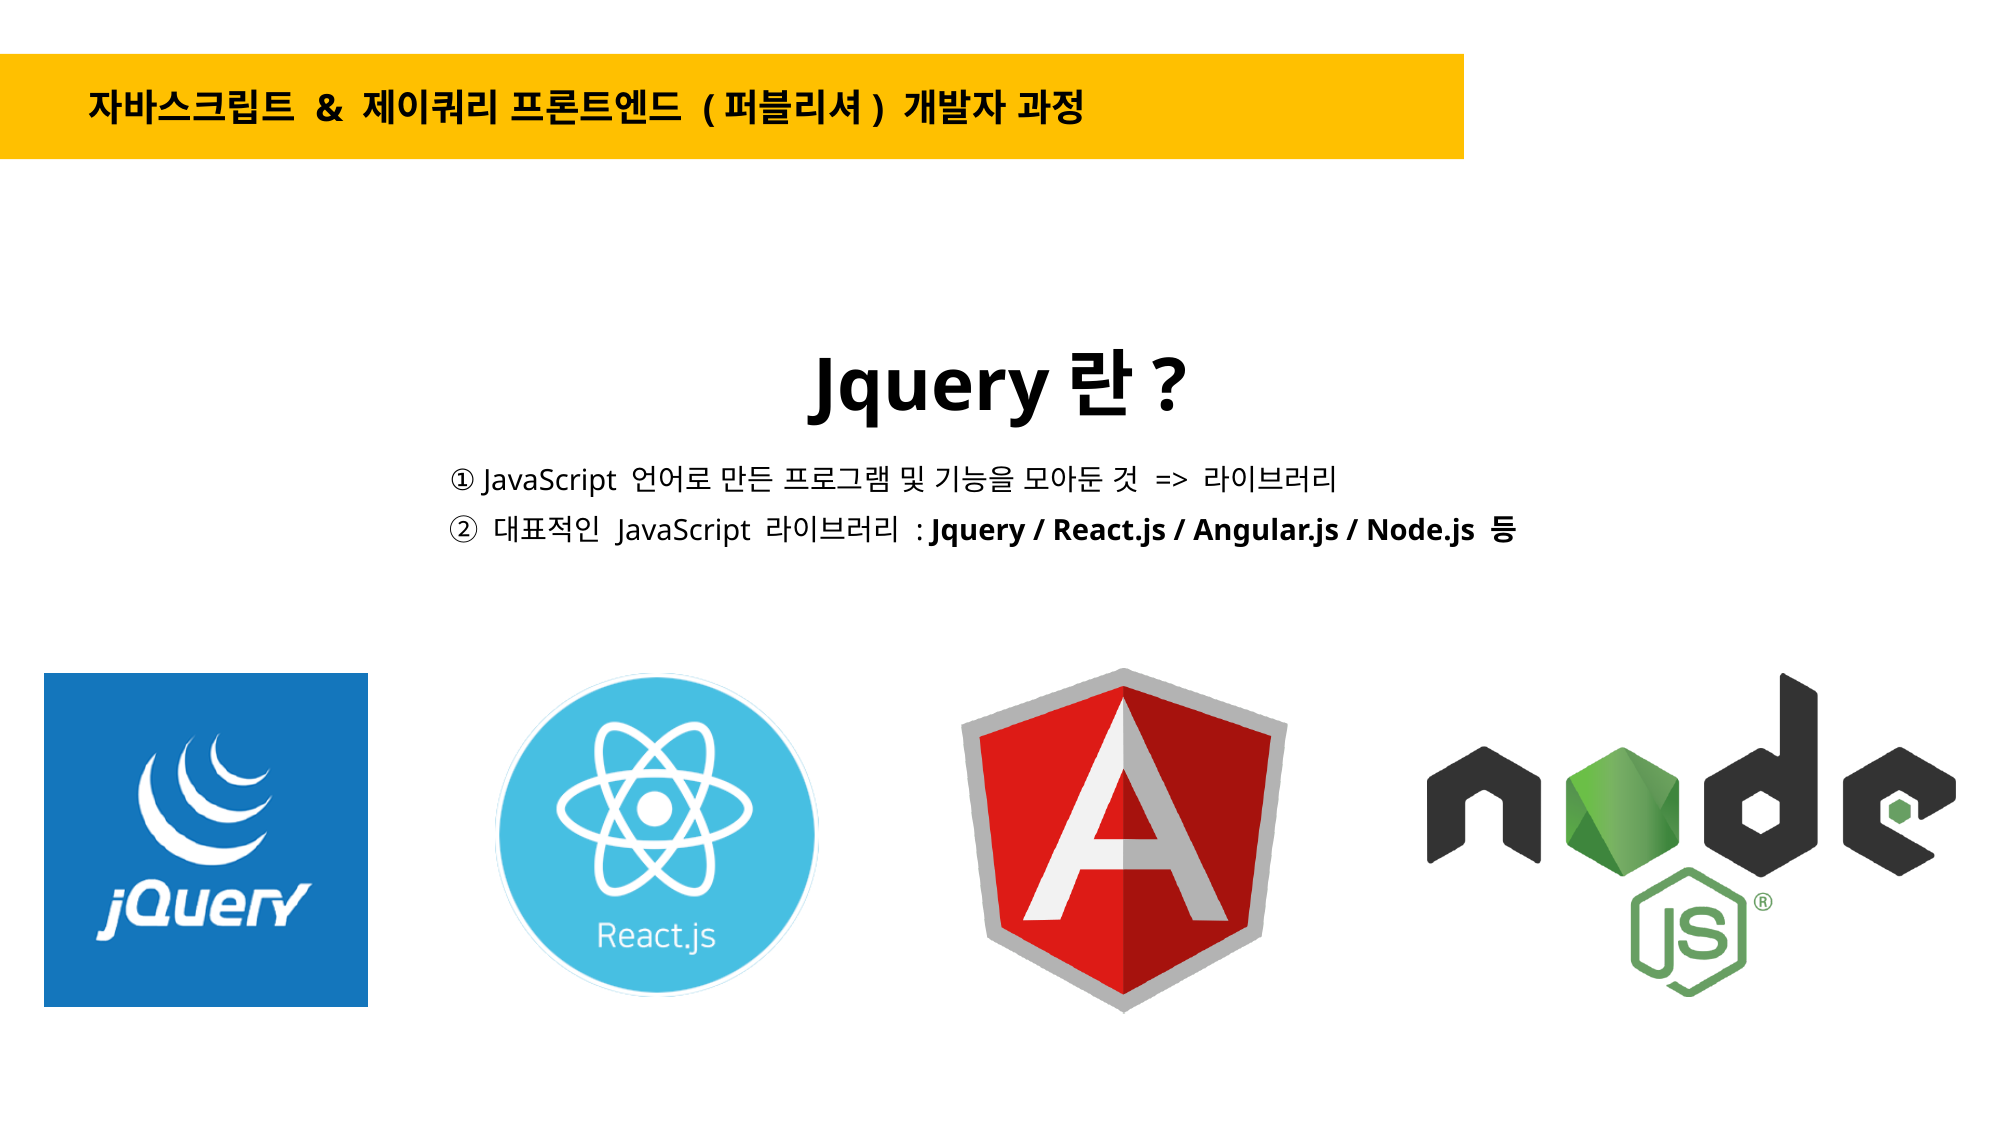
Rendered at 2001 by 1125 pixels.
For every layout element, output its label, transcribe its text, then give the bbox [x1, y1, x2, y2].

text_box Jquery란? [428, 330, 1572, 433]
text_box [0, 53, 1464, 160]
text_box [434, 453, 1566, 555]
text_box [44, 656, 1956, 1024]
